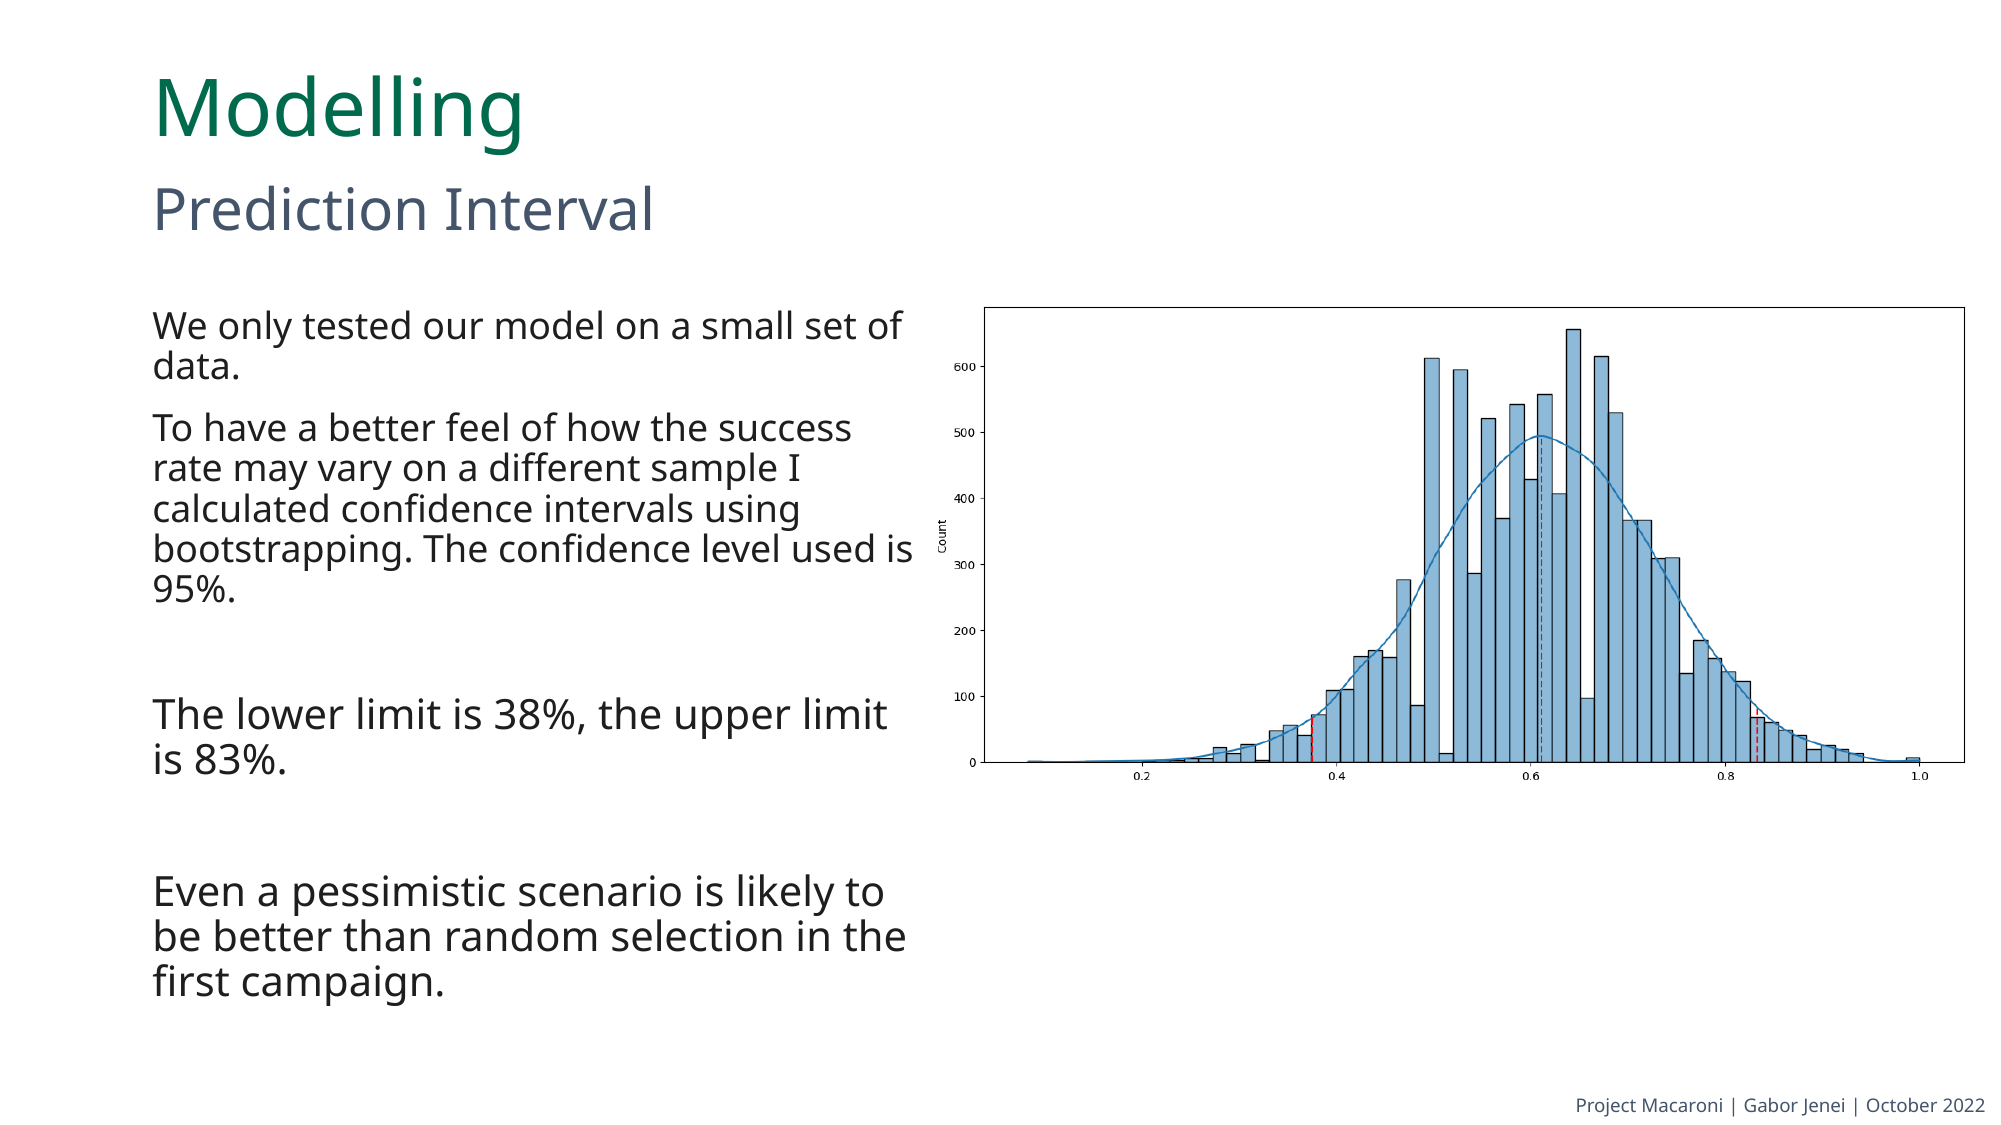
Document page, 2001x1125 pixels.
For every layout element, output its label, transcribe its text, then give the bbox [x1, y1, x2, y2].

title Modelling [137, 59, 1863, 161]
list We only tested our model on a small set of data. To have a better feel of how the success rate may vary on a different sample I calculated confidence intervals using bootstrapping. The confidence level used is 95%. The lower limit is 38%, the upper limit is 83%. Even a pessimistic scenario is likely to be better than random selection in the first campaign. [137, 299, 941, 1014]
text_box Prediction Interval [137, 161, 1863, 263]
text_box Project Macaroni | Gabor Jenei | October 2022 [499, 1088, 2000, 1125]
picture [928, 299, 1972, 790]
